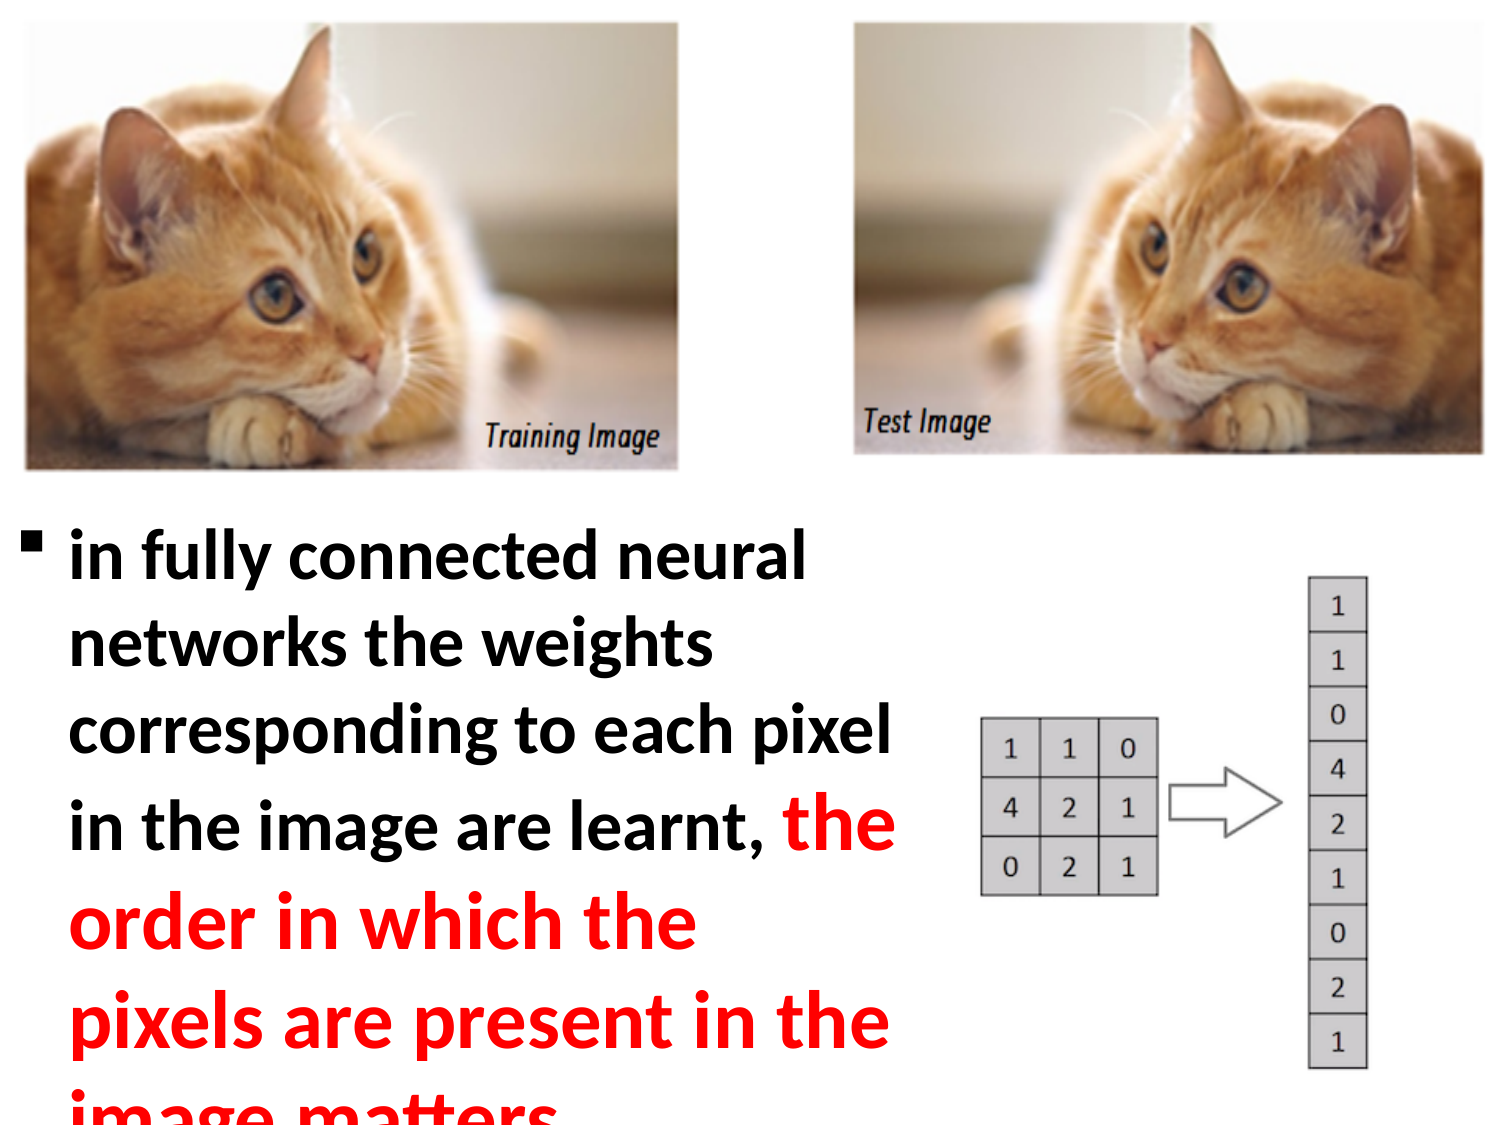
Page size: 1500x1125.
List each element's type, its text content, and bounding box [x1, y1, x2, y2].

list in fully connected neural networks the weights corresponding to each pixel in the image are learnt, the order in which the pixels are present in the image matters. [0, 500, 925, 1125]
picture [962, 562, 1402, 1080]
picture [0, 0, 1488, 476]
